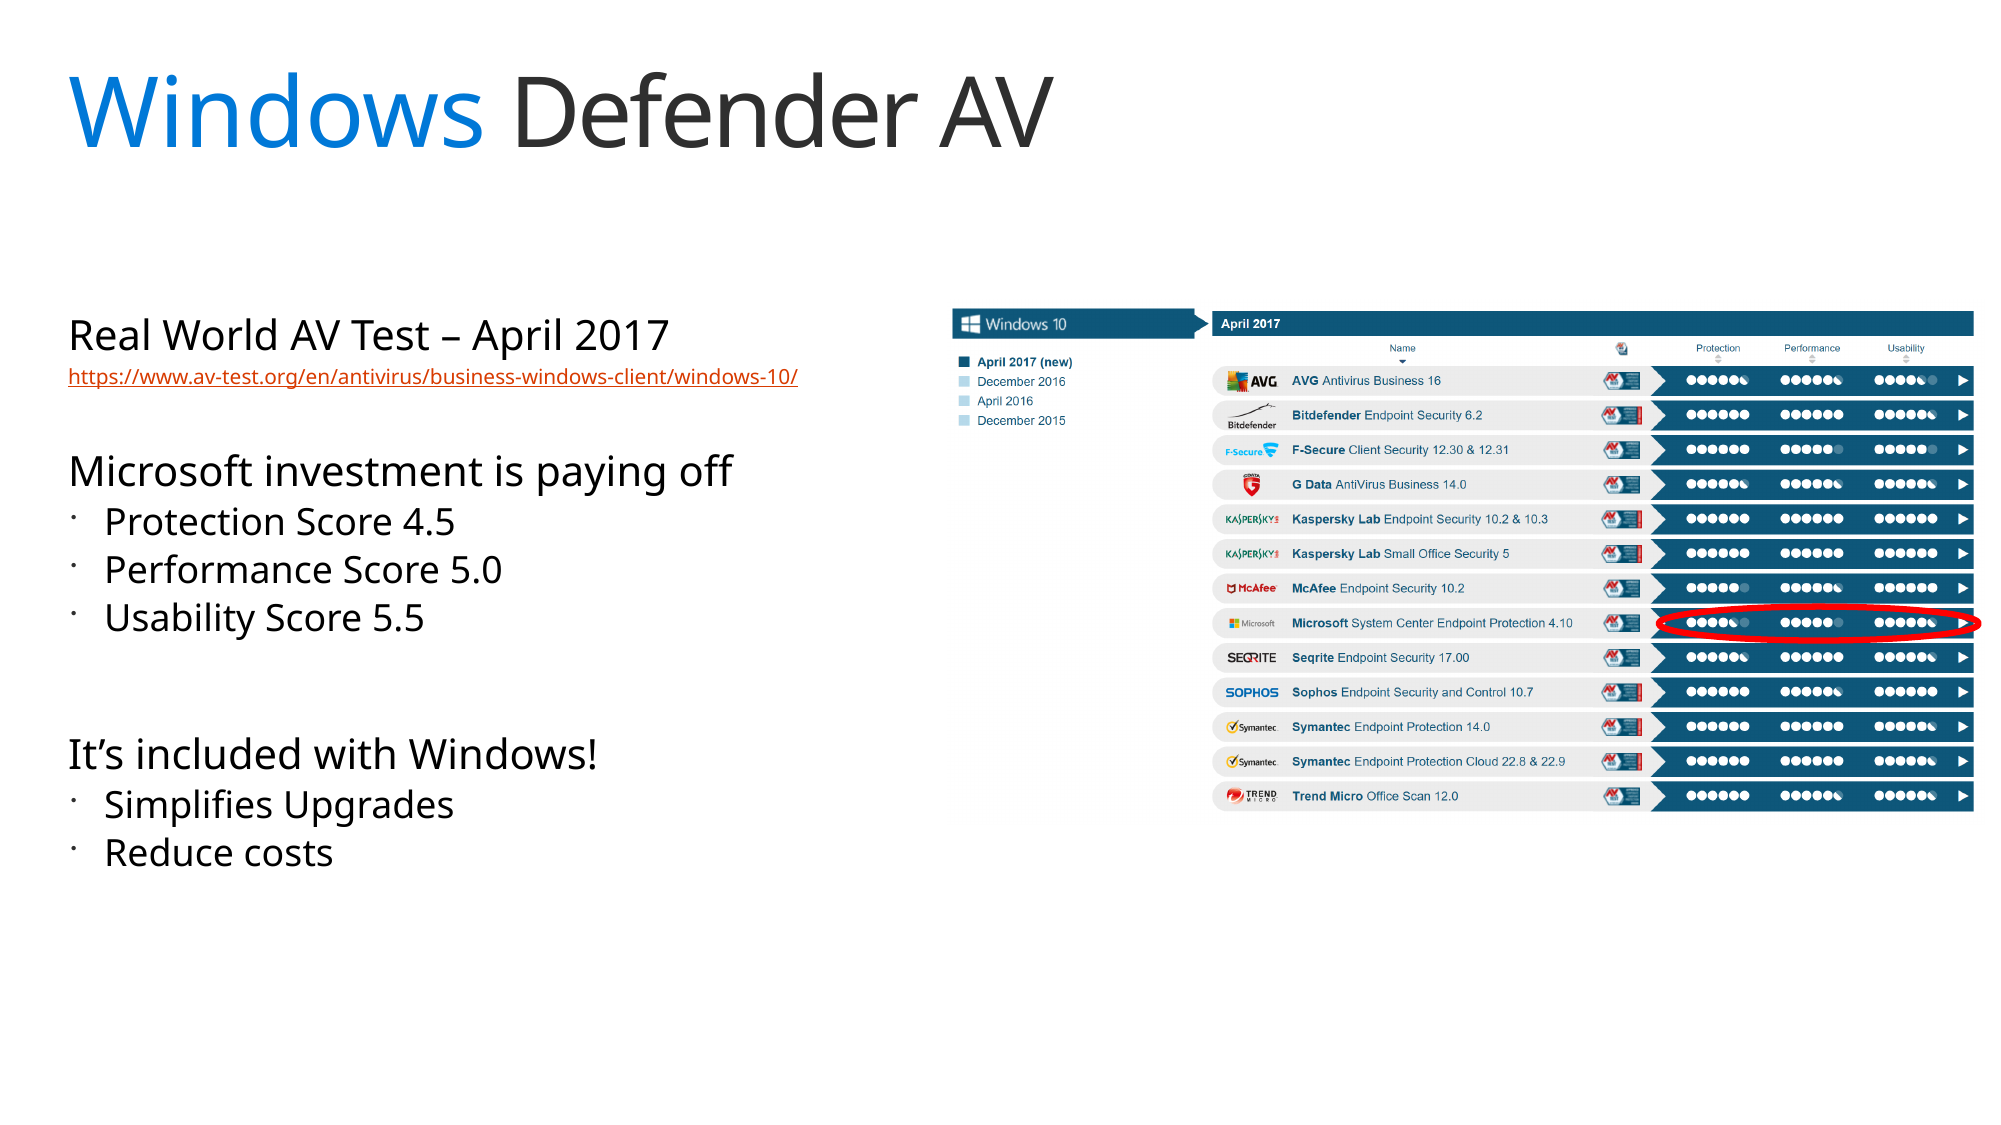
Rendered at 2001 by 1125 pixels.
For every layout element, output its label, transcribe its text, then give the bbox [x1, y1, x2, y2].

title Windows Defender AV [44, 47, 1957, 196]
picture [947, 299, 1986, 825]
list Real World AV Test – April 2017 https://www.av-test.org/en/antivirus/business-windows-client/windows-10/ Microsoft investment is paying off Protection Score 4.5 Performance Score 5.0 Usability Score 5.5 It’s included with Windows! Simplifies Upgrades Reduce costs [44, 299, 1957, 1077]
